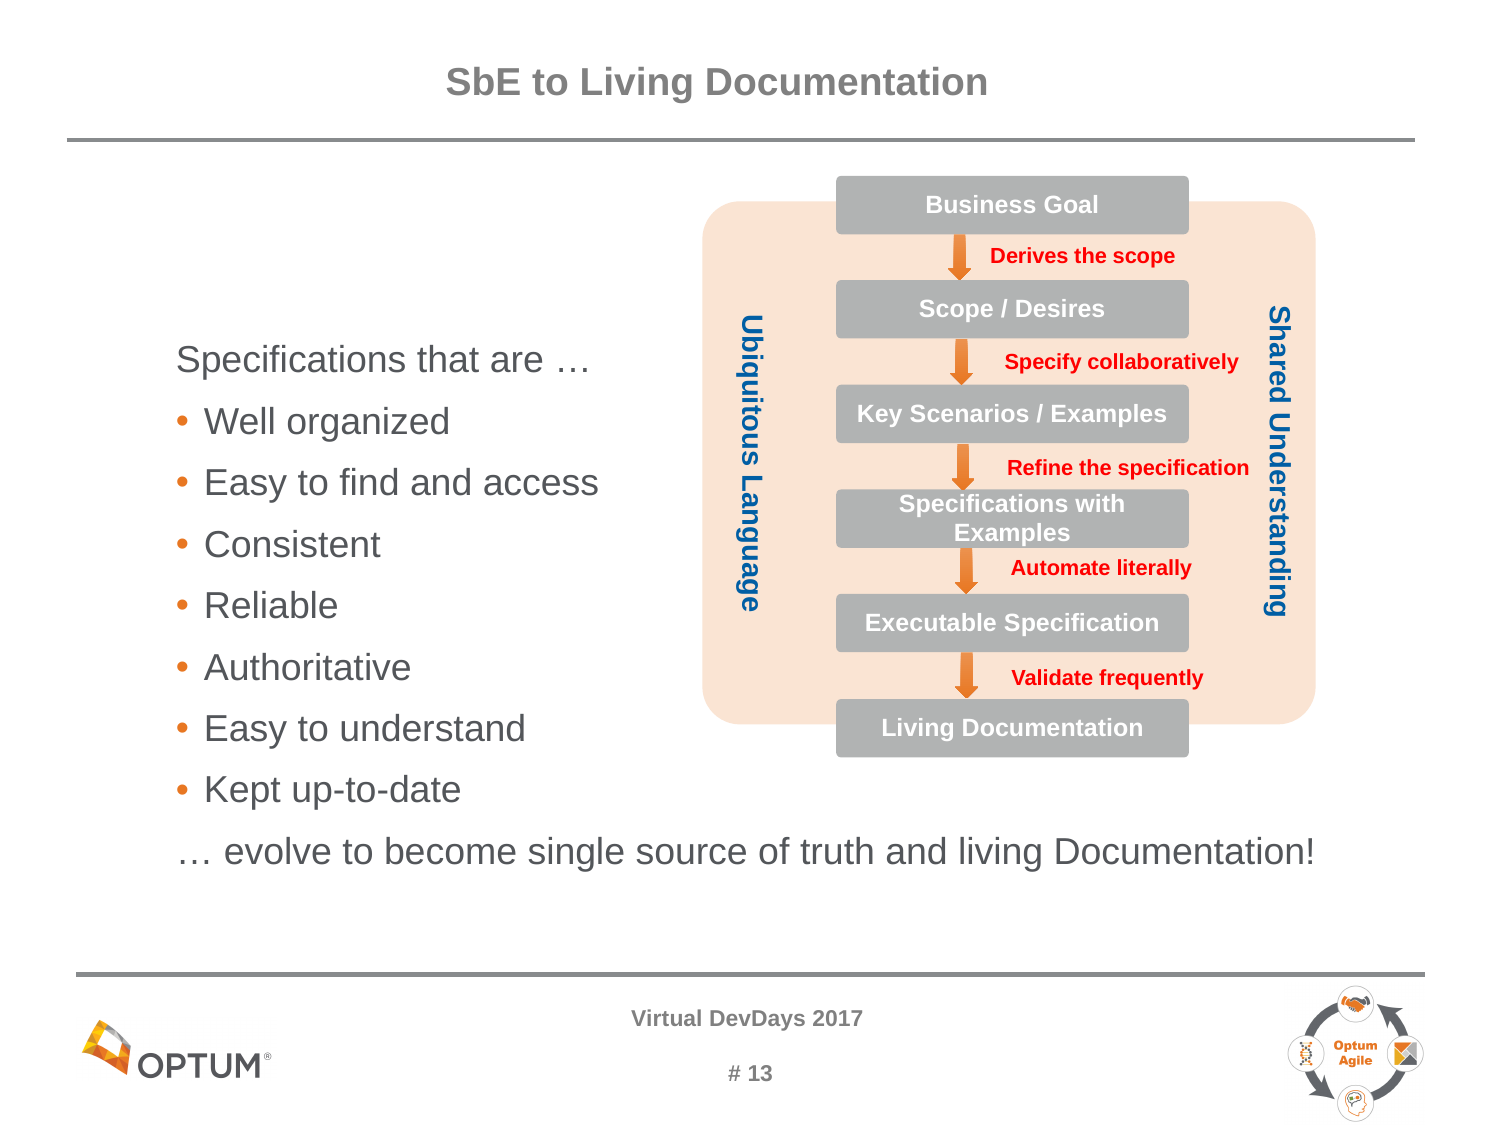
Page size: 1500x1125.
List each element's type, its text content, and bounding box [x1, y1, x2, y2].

text_box Ubiquitous Language [729, 299, 779, 662]
text_box [948, 234, 972, 281]
picture [76, 1017, 277, 1081]
text_box Specifications with Examples [836, 489, 1189, 548]
picture [1284, 982, 1425, 1125]
text_box Automate literally [995, 546, 1208, 588]
text_box [951, 444, 975, 491]
text_box [955, 652, 979, 699]
text_box [702, 201, 966, 725]
text_box Shared Understanding [1256, 290, 1307, 653]
text_box Validate frequently [996, 656, 1219, 698]
text_box Business Goal [836, 175, 1189, 235]
text_box [954, 547, 978, 594]
list Specifications that are … Well organized Easy to find and access Consistent Reliable Authoritative Easy to understand Kept up-to-date … evolve to become single source of truth and living Documentation! [175, 338, 1382, 934]
text_box Living Documentation [836, 699, 1189, 758]
text_box [961, 201, 1316, 725]
text_box Executable Specification [836, 593, 1189, 653]
text_box Specify collaboratively [989, 340, 1255, 382]
text_box Derives the scope [975, 234, 1191, 276]
text_box [949, 338, 974, 385]
text_box Key Scenarios / Examples [836, 384, 1189, 444]
text_box Scope / Desires [836, 280, 1189, 339]
title SbE to Living Documentation [79, 53, 1355, 112]
text_box Refine the specification [992, 446, 1256, 488]
